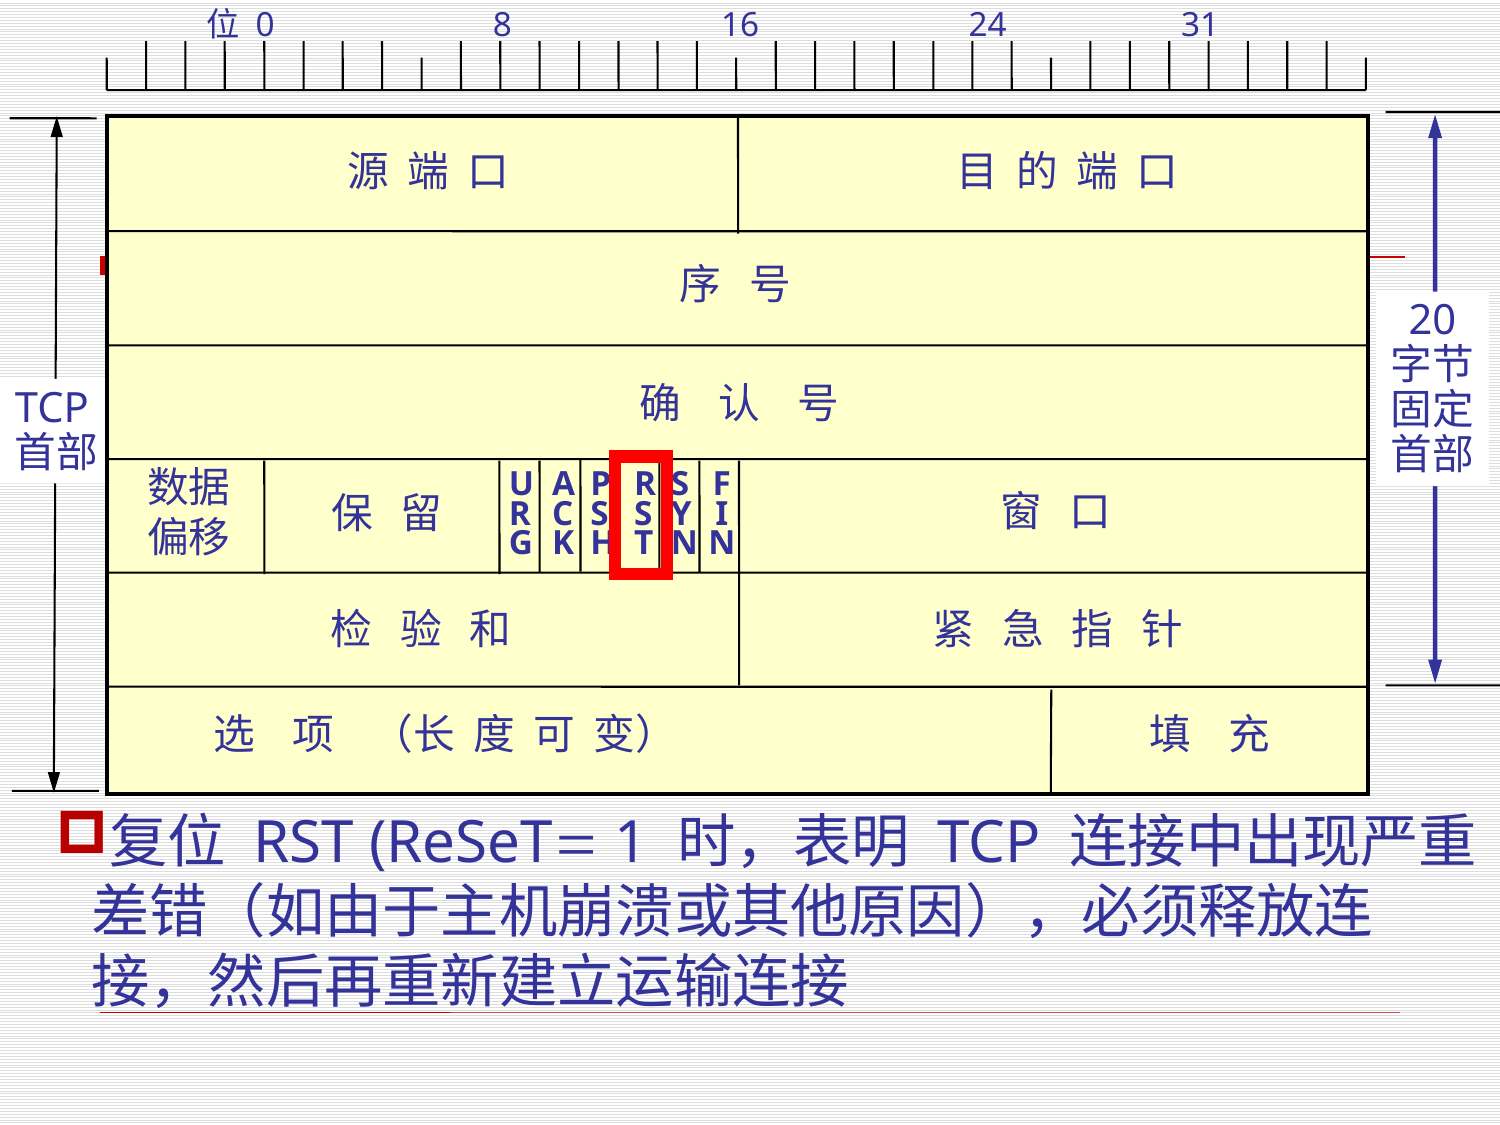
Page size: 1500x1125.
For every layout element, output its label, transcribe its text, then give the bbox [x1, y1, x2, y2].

text_box [1428, 487, 1442, 684]
text_box 目 的 端 口 [941, 138, 1194, 203]
text_box 紧 急 指 针 [918, 595, 1199, 660]
text_box 位 0 8 16 24 31 [192, 0, 1237, 50]
text_box [107, 115, 1369, 231]
text_box [265, 460, 499, 572]
text_box R S T [668, 463, 672, 569]
text_box [107, 573, 1369, 794]
text_box 保 留 [316, 479, 458, 545]
text_box 确 认 号 [624, 369, 927, 434]
text_box [50, 119, 63, 378]
text_box TCP 首部 [0, 378, 107, 484]
text_box [107, 460, 264, 572]
text_box 20 字节 固定 首部 [1375, 291, 1490, 487]
text_box P S H [591, 463, 615, 569]
text_box [1428, 114, 1442, 291]
text_box 选 项 （长 度 可 变） [199, 700, 868, 766]
text_box [107, 232, 1369, 459]
text_box U R G [494, 463, 550, 569]
text_box 窗 口 [985, 477, 1127, 542]
text_box [615, 456, 668, 575]
text_box 源 端 口 [332, 138, 525, 203]
text_box [740, 460, 1369, 572]
text_box S Y N [672, 463, 713, 569]
text_box 数据 偏移 [132, 453, 246, 568]
text_box 填 充 [1134, 700, 1341, 766]
text_box 序 号 [665, 250, 892, 316]
text_box 复位 RST (ReSeT 1 时，表明 TCP 连接中出现严重差错（如由于主机崩溃或其他原因），必须释放连接，然后再重新建立运输连接 [41, 796, 1500, 1022]
text_box F I N [713, 463, 751, 569]
text_box A C K [550, 463, 591, 569]
text_box 检 验 和 [315, 595, 527, 660]
text_box [47, 484, 61, 790]
